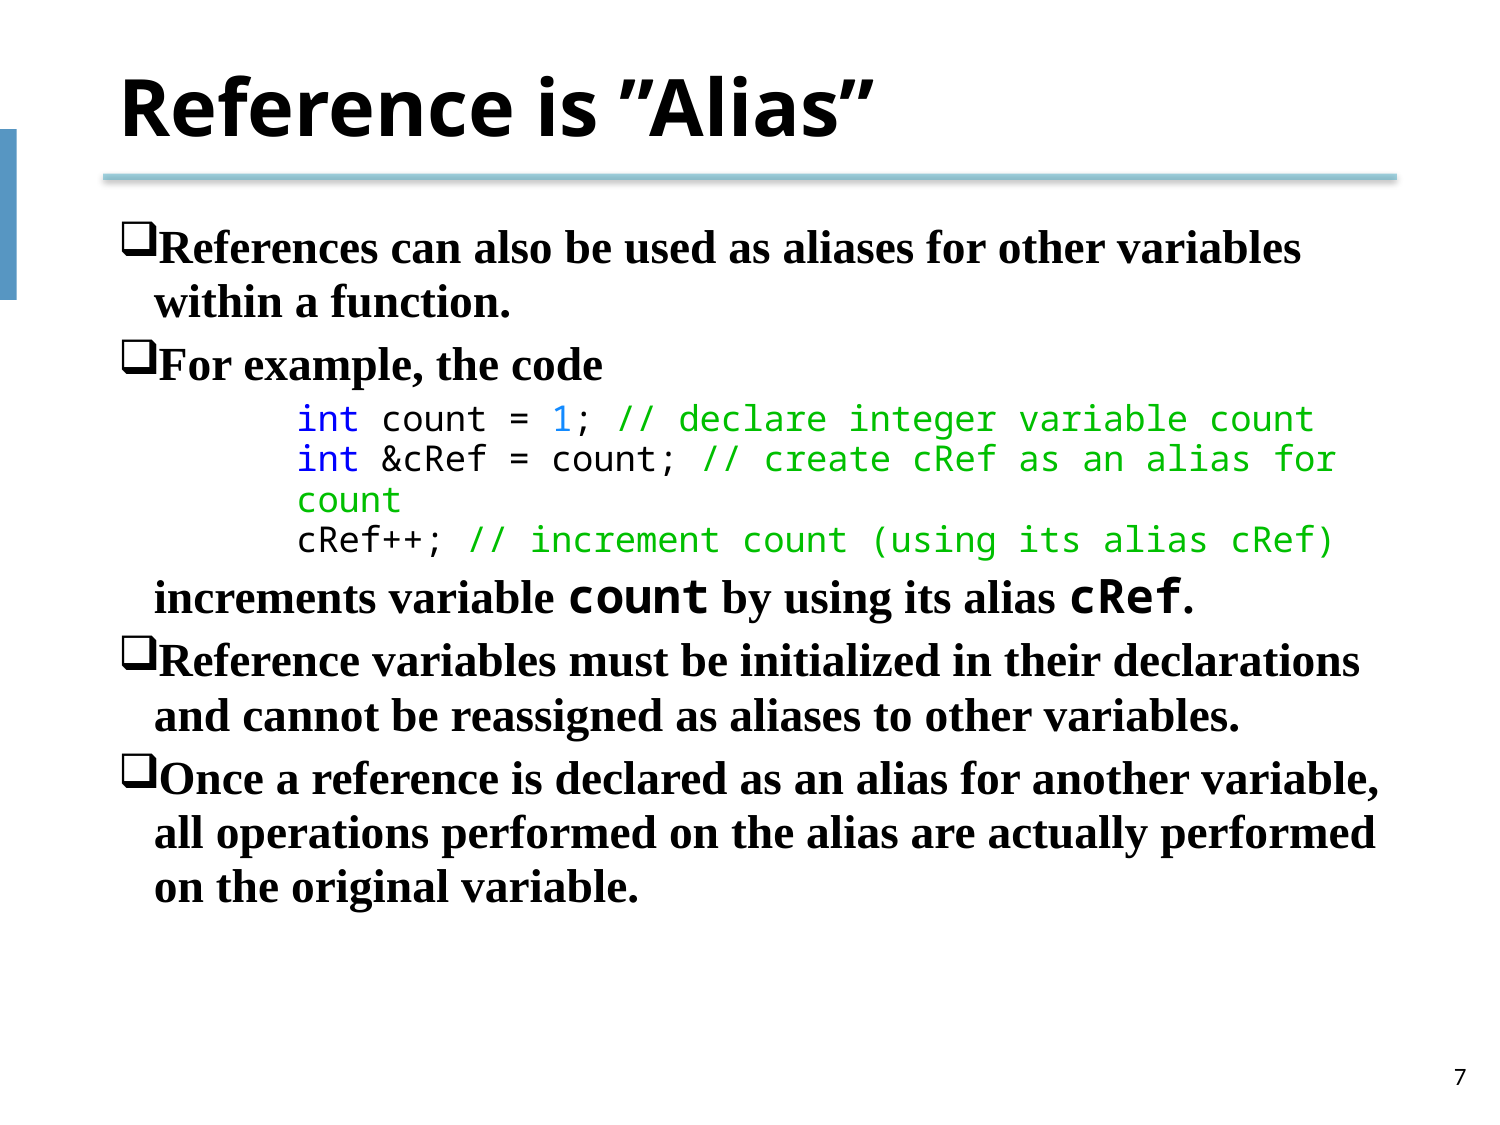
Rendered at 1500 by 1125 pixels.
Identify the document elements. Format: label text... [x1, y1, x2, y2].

list References can also be used as aliases for other variables within a function. For example, the code int count = 1; // declare integer variable count int &cRef = count; // create cRef as an alias for count cRef++; // increment count (using its alias cRef) increments variable count by using its alias cRef. Reference variables must be initialized in their declarations and cannot be reassigned as aliases to other variables. Once a reference is declared as an alias for another variable, all operations performed on the alias are actually performed on the original variable. [103, 212, 1397, 1032]
title Reference is ”Alias” [103, 25, 1397, 185]
slide_number 7 [1131, 1045, 1482, 1106]
